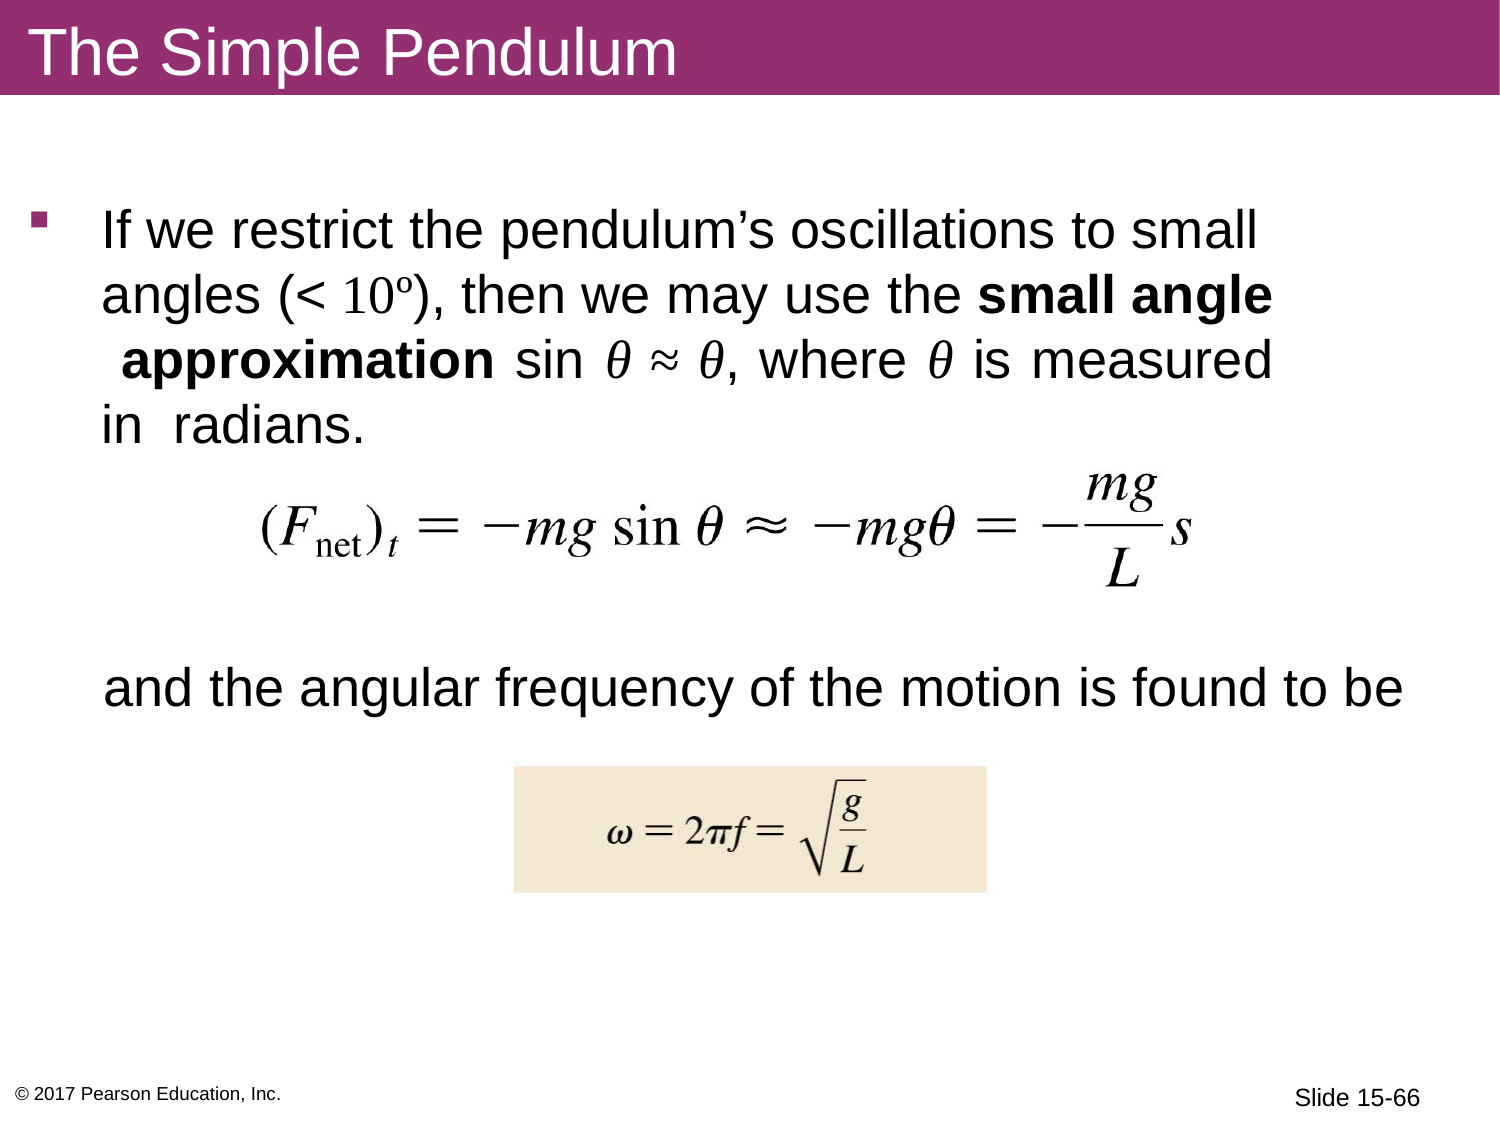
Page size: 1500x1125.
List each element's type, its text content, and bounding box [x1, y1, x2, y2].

title The Simple Pendulum [24, 6, 684, 192]
footer © 2017 Pearson Education, Inc. [12, 1081, 283, 1125]
text_box If we restrict the pendulum’s oscillations to small angles (< 10º), then we may use the small angle approximation sin θ ≈ θ, where θ is measured in radians. [24, 192, 1275, 455]
text_box [513, 760, 987, 897]
text_box and the angular frequency of the motion is found to be [101, 650, 1407, 718]
text_box [260, 470, 1194, 591]
slide_number Slide 15-66 [1292, 1082, 1440, 1125]
